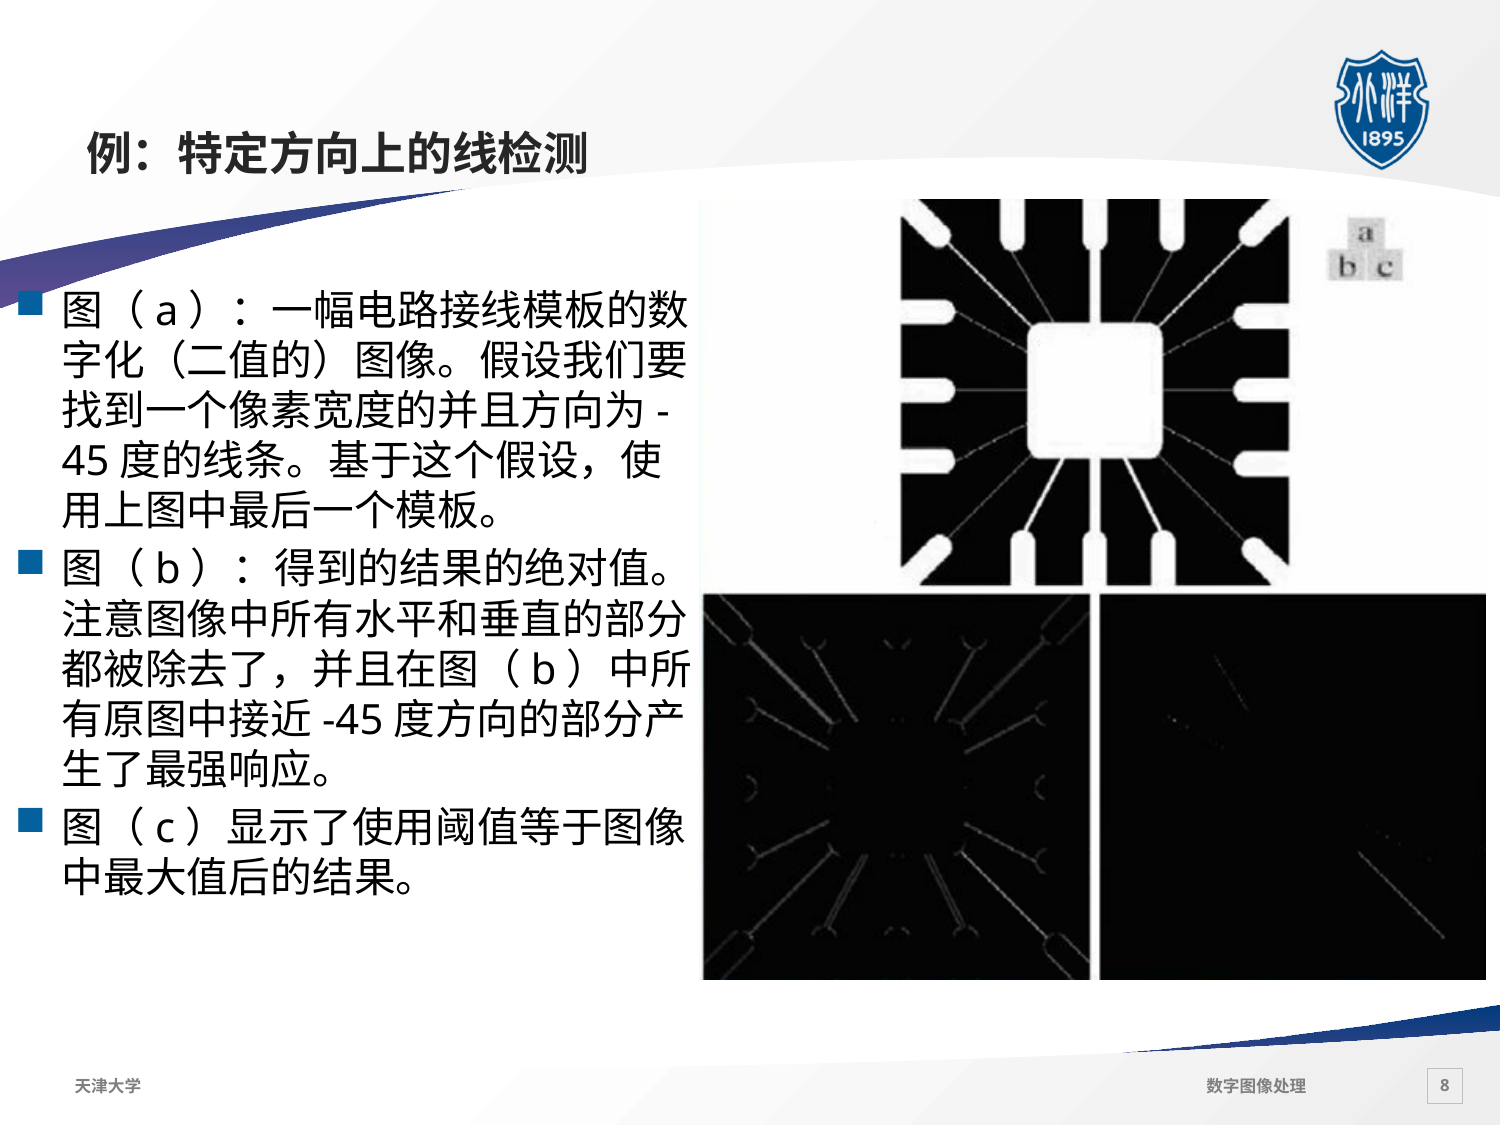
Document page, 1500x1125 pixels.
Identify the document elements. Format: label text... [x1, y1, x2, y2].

list 图（a）：一幅电路接线模板的数字化（二值的）图像。假设我们要找到一个像素宽度的并且方向为-45度的线条。基于这个假设，使用上图中最后一个模板。 图（b）：得到的结果的绝对值。注意图像中所有水平和垂直的部分都被除去了，并且在图（b）中所有原图中接近-45度方向的部分产生了最强响应。 图（c）显示了使用阈值等于图像中最大值后的结果。 [0, 276, 711, 1017]
picture [699, 199, 1486, 980]
picture [1321, 47, 1447, 172]
title 例：特定方向上的线检测 [74, 112, 1425, 200]
